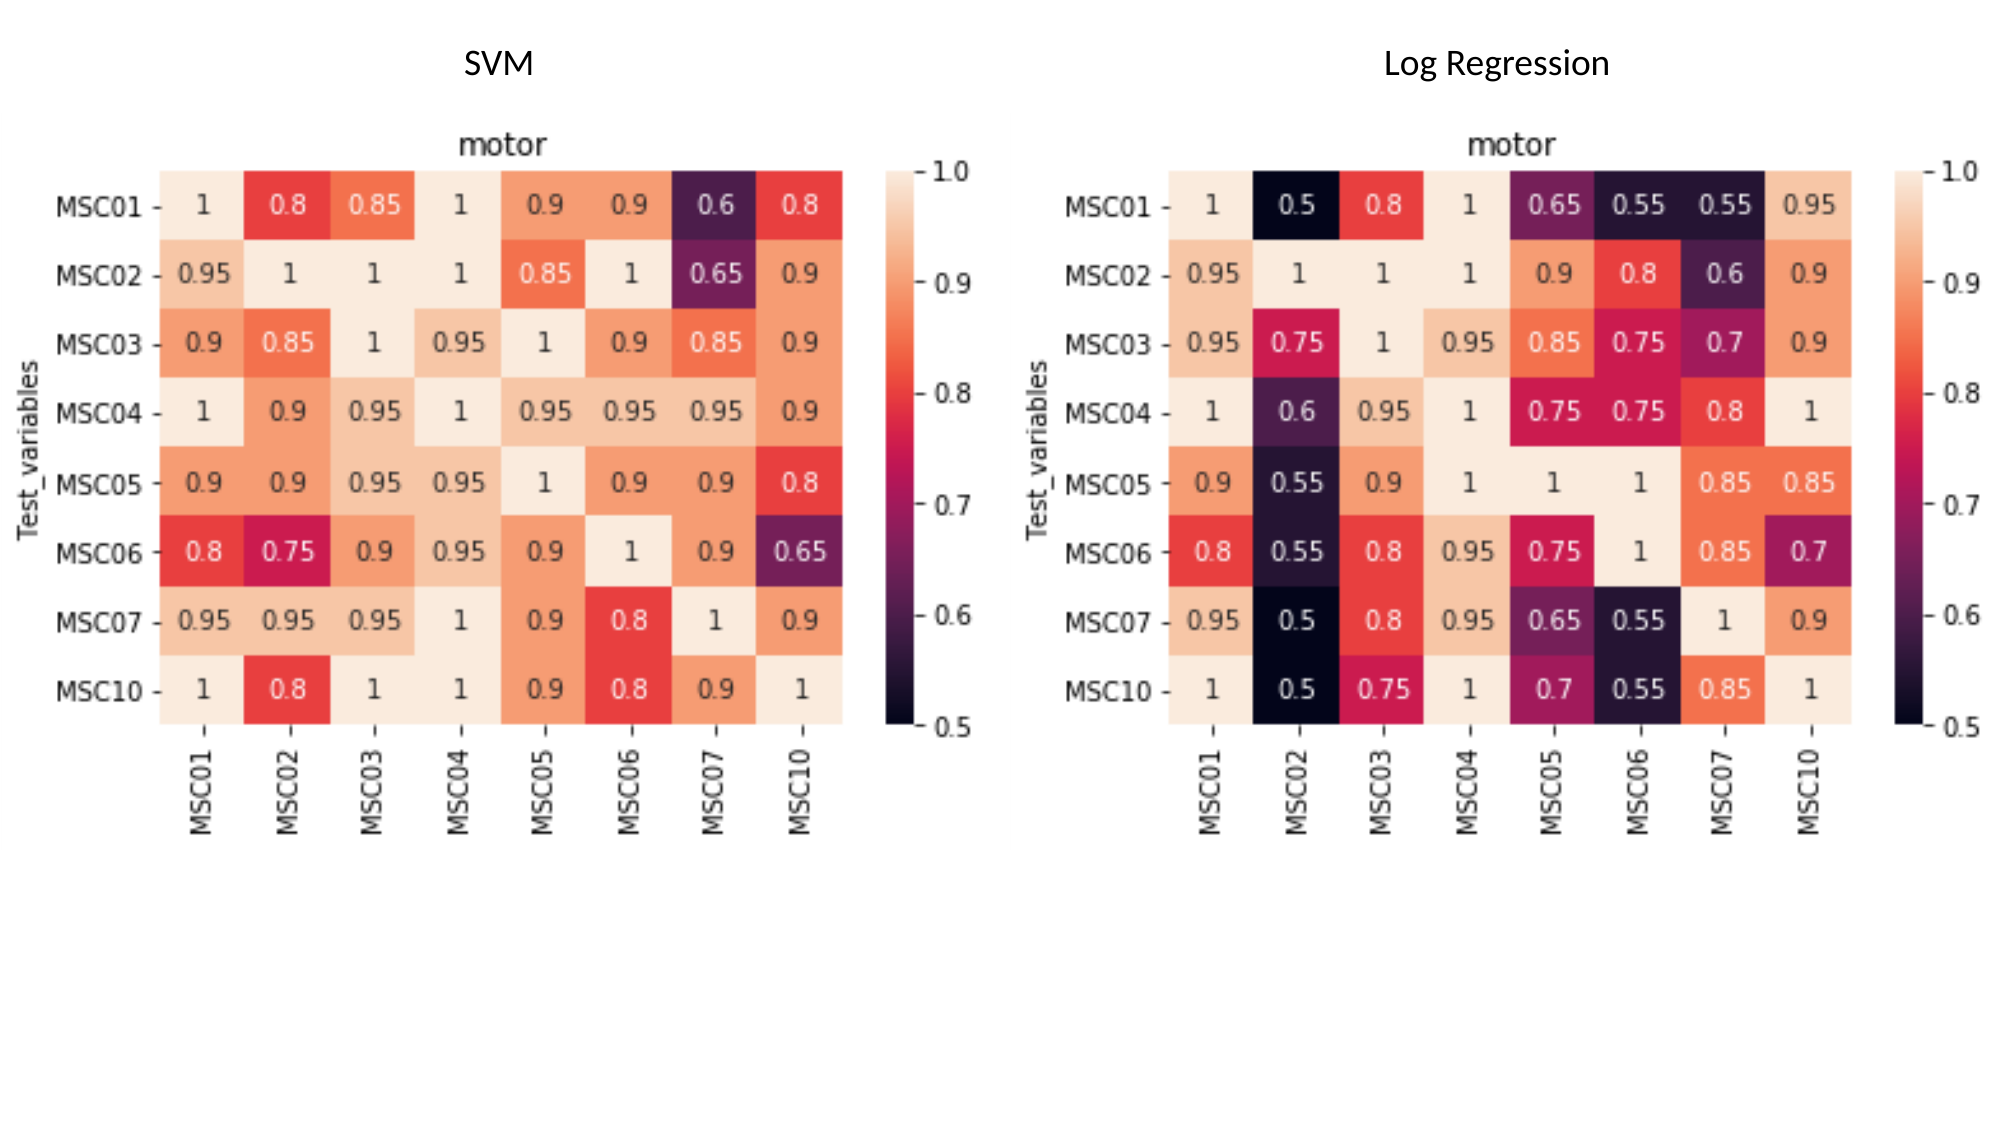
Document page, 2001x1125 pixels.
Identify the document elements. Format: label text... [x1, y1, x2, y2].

picture [0, 113, 991, 850]
picture [1009, 113, 2000, 850]
text_box SVM [449, 30, 583, 90]
text_box Log Regression [1369, 30, 1653, 90]
